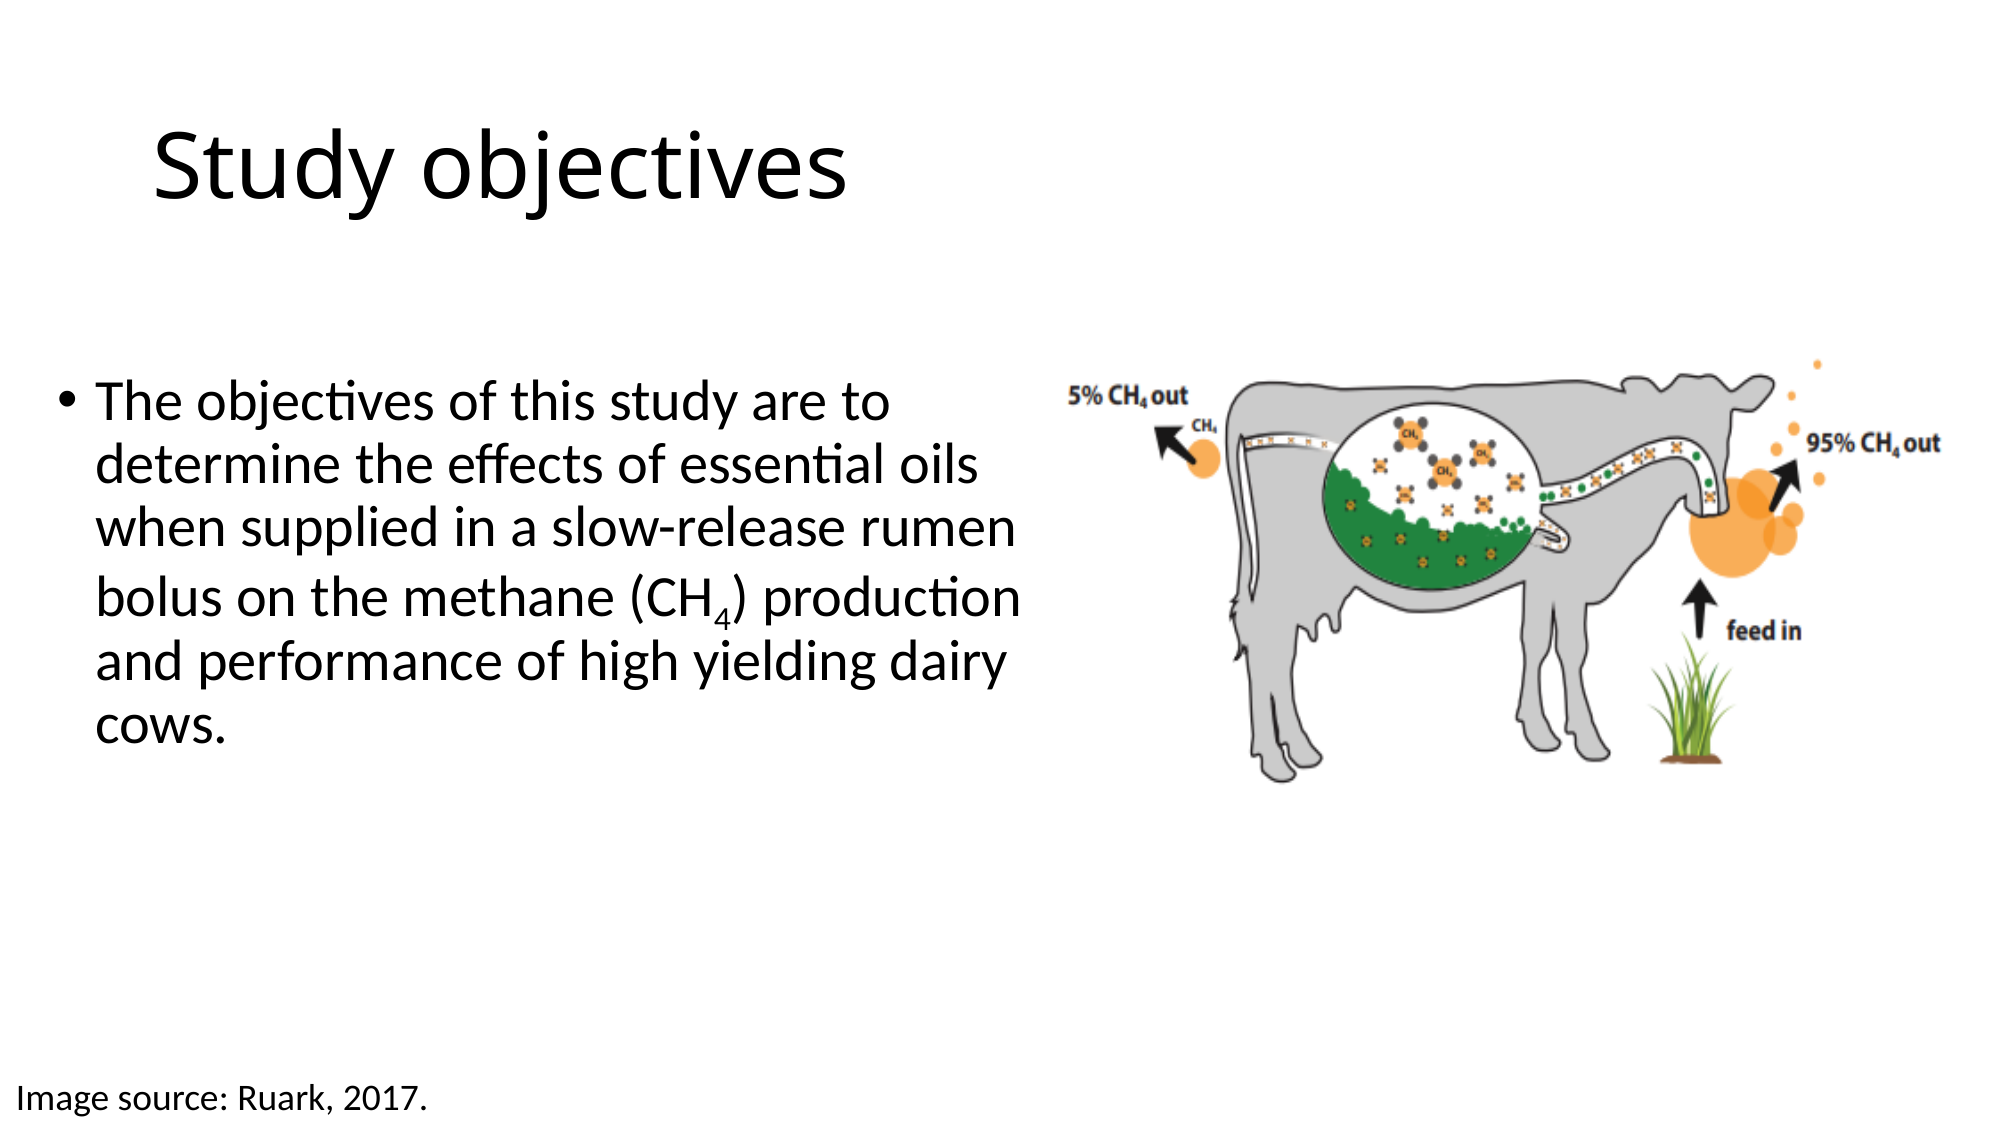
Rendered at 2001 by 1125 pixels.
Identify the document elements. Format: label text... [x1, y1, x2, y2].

picture [1064, 345, 1958, 812]
title Study objectives [137, 59, 1863, 278]
text_box Image source: Ruark, 2017. [1, 1065, 586, 1125]
list The objectives of this study are to determine the effects of essential oils when supplied in a slow-release rumen bolus on the methane (CH4) production and performance of high yielding dairy cows. [42, 362, 1056, 763]
